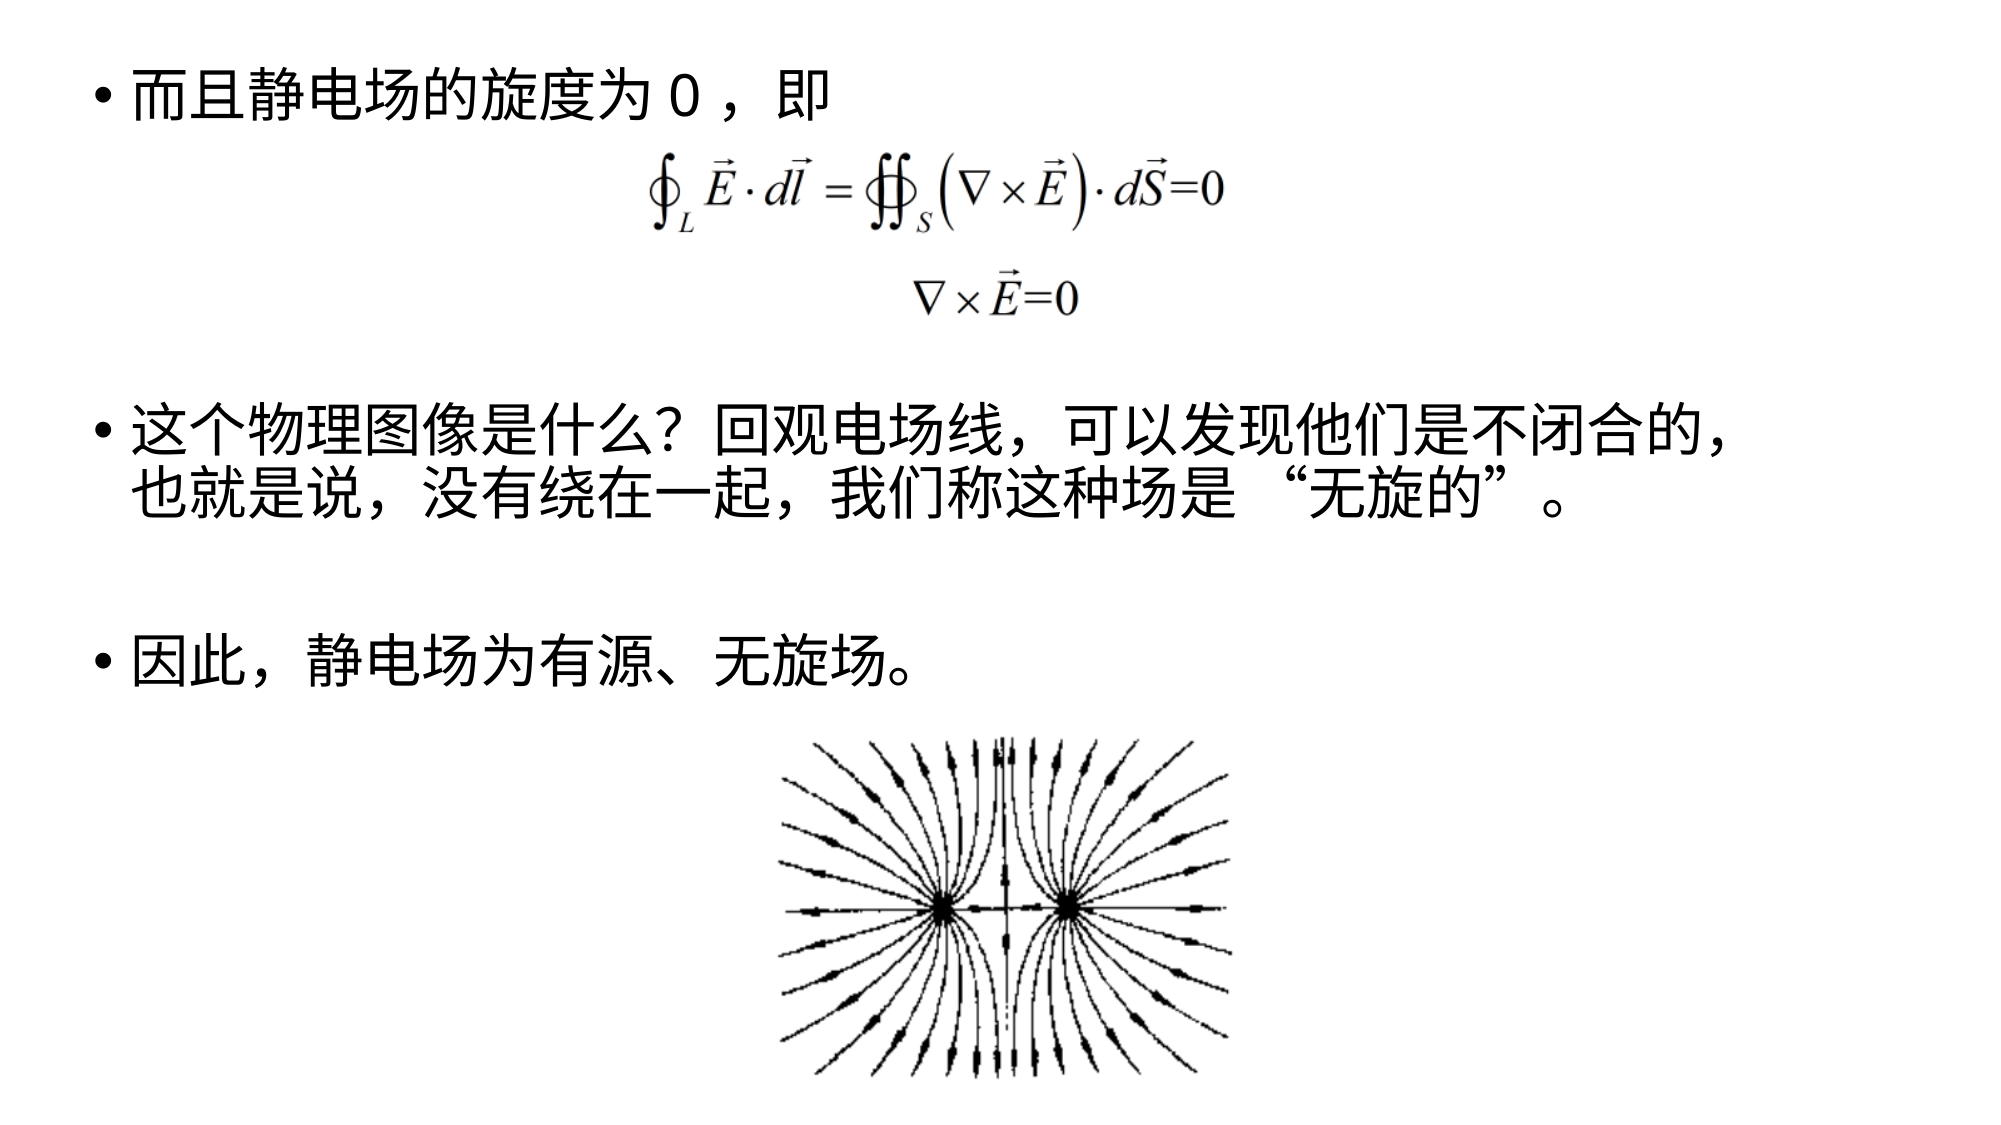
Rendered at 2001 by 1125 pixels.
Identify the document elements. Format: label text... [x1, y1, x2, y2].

list 而且静电场的旋度为0，即 这个物理图像是什么？回观电场线，可以发现他们是不闭合的，也就是说，没有绕在一起，我们称这种场是 “无旋的”。 因此，静电场为有源、无旋场。 [78, 58, 1804, 773]
picture [744, 712, 1256, 1094]
picture [909, 262, 1091, 328]
picture [644, 140, 1237, 241]
